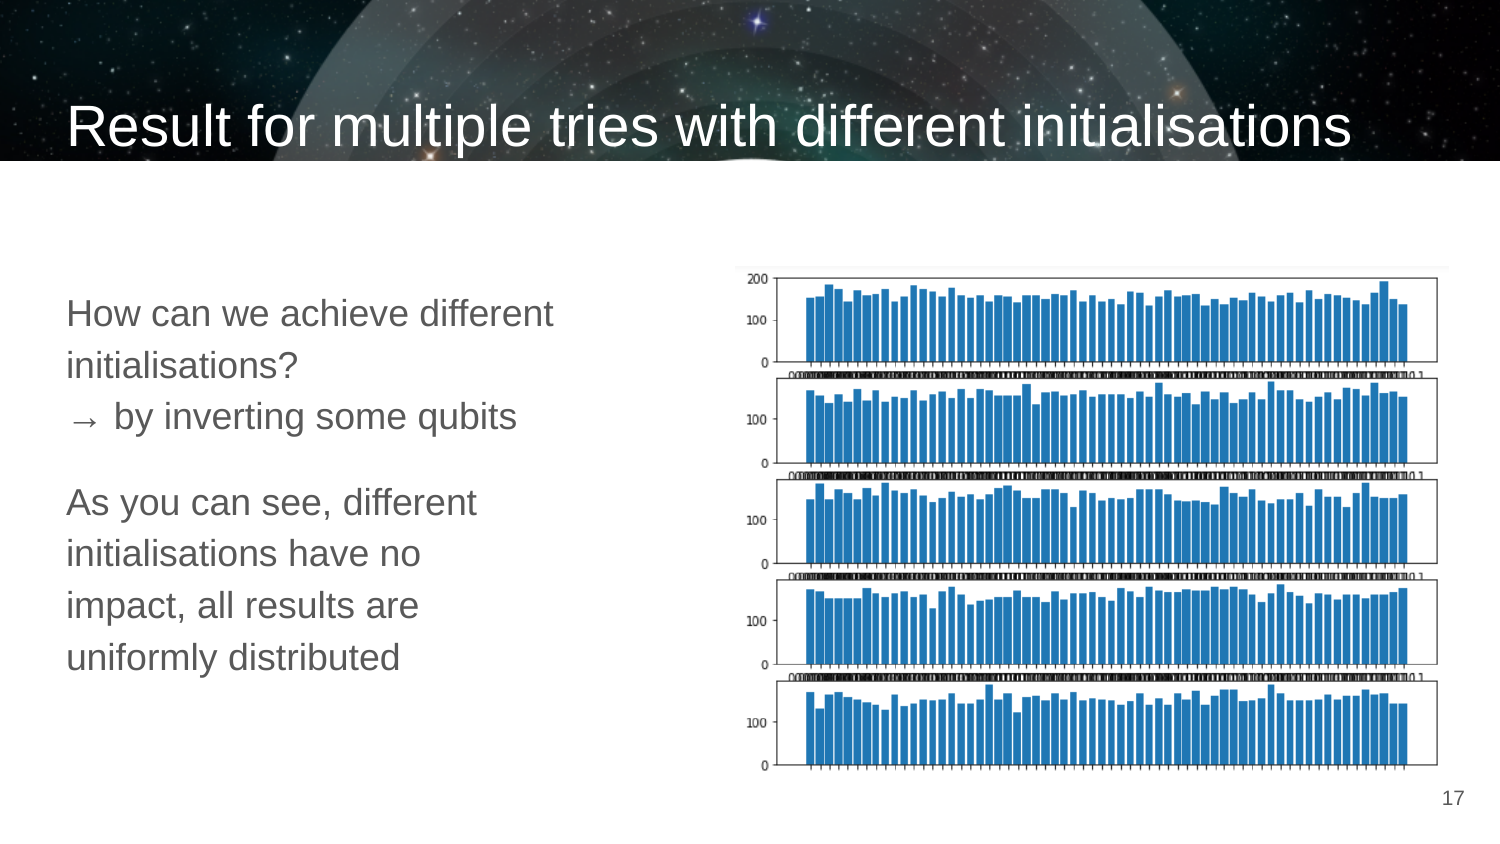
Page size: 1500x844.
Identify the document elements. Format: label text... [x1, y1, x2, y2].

title Result for multiple tries with different initialisations [51, 72, 1449, 167]
picture [0, 0, 1500, 161]
list How can we achieve different initialisations? → by inverting some qubits As you can see, different initialisations have no impact, all results are uniformly distributed [51, 189, 697, 750]
slide_number ‹#› [1389, 764, 1480, 830]
picture [734, 266, 1450, 774]
